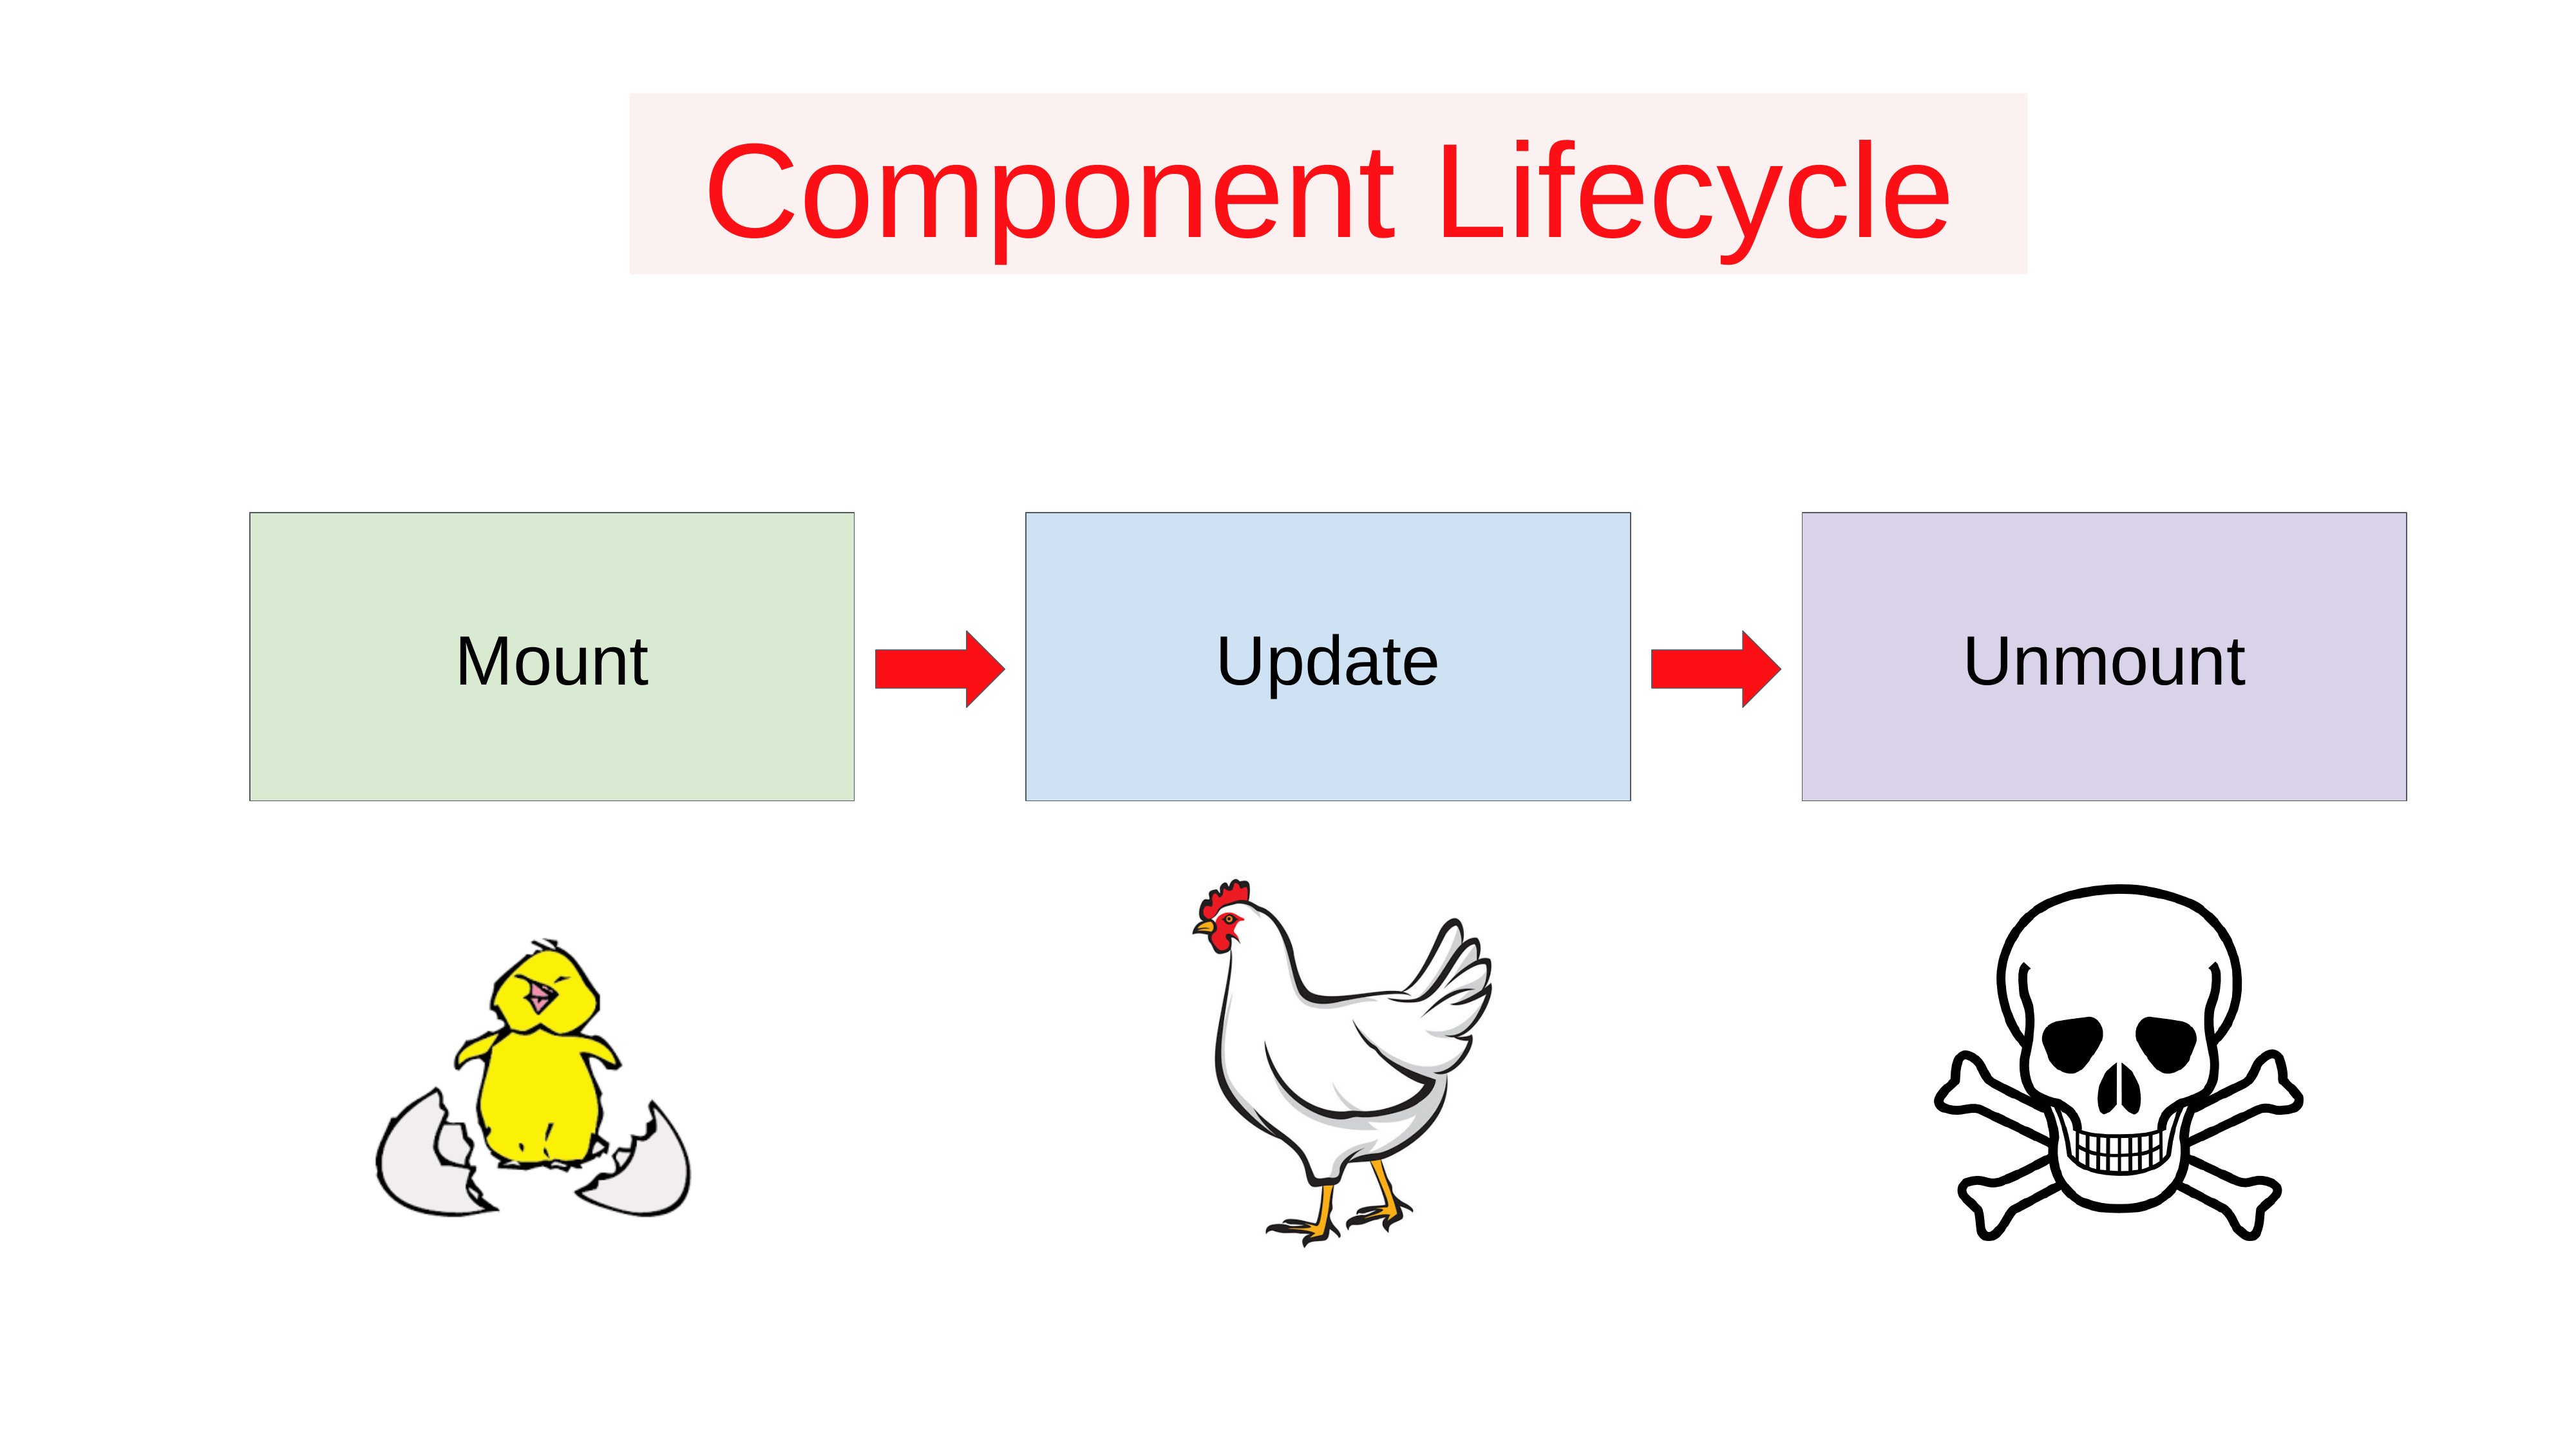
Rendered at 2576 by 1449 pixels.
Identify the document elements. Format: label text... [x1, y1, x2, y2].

picture [370, 921, 702, 1251]
text_box [1652, 630, 1781, 708]
text_box Component Lifecycle [630, 93, 2028, 274]
text_box [875, 630, 1005, 708]
picture [1934, 884, 2304, 1241]
picture [1189, 874, 1495, 1251]
text_box Update [1026, 513, 1631, 801]
text_box Unmount [1802, 513, 2407, 801]
text_box Mount [250, 513, 855, 801]
